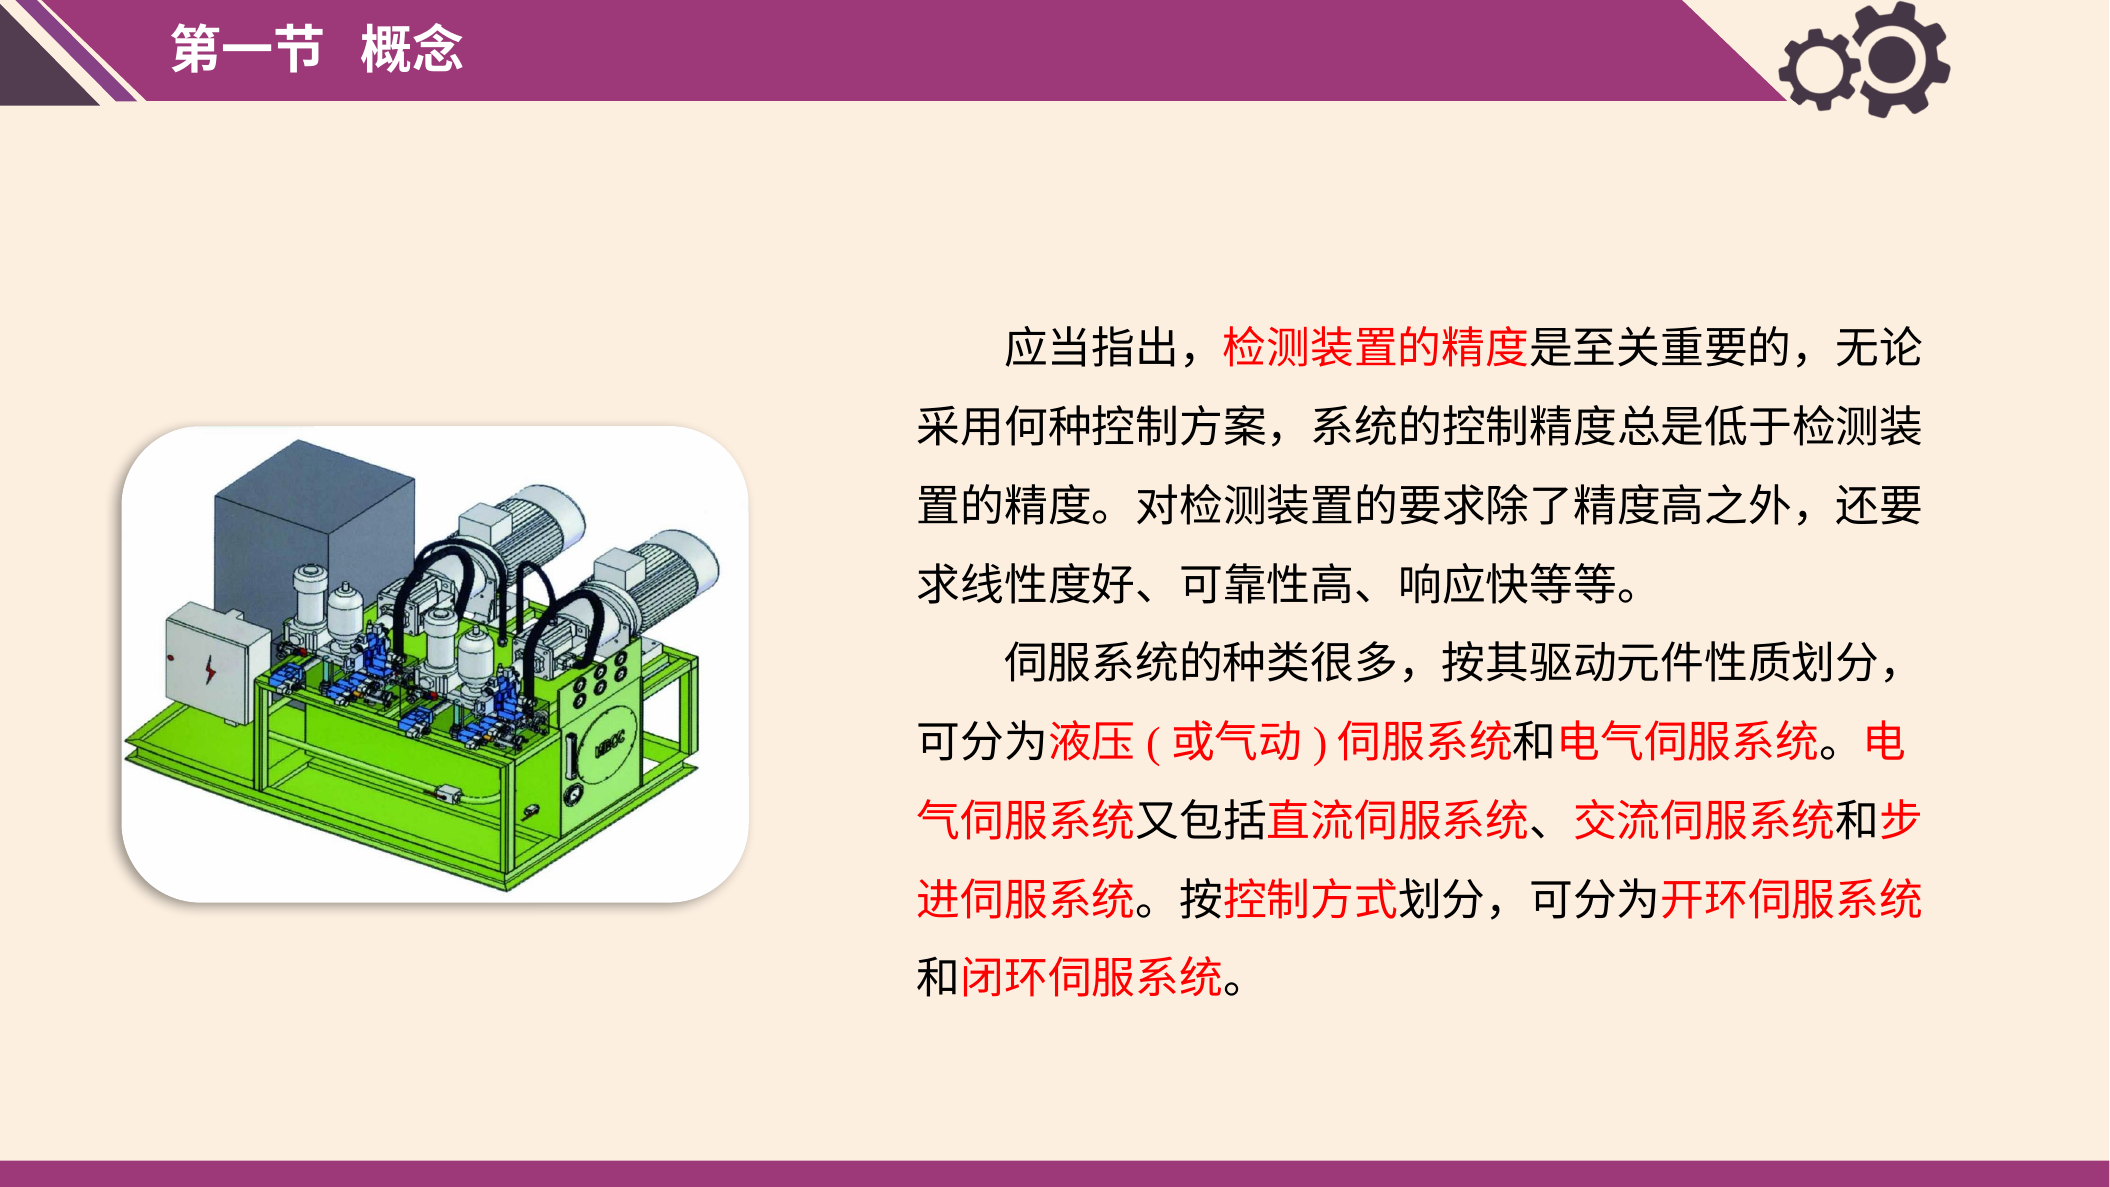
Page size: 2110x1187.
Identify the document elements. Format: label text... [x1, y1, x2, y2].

text_box 应当指出，检测装置的精度是至关重要的，无论采用何种控制方案，系统的控制精度总是低于检测装置的精度。对检测装置的要求除了精度高之外，还要求线性度好、可靠性高、响应快等等。 伺服系统的种类很多，按其驱动元件性质划分，可分为液压(或气动)伺服系统和电气伺服系统。电气伺服系统又包括直流伺服系统、交流伺服系统和步进伺服系统。按控制方式划分，可分为开环伺服系统和闭环伺服系统。 [900, 285, 1944, 1011]
text_box [0, 2, 103, 107]
picture [1793, 0, 1942, 139]
text_box 第一节 概念 [153, 8, 1460, 87]
text_box [13, 0, 140, 103]
picture [121, 426, 749, 903]
text_box [0, 1160, 2110, 1187]
text_box [40, 0, 1790, 103]
